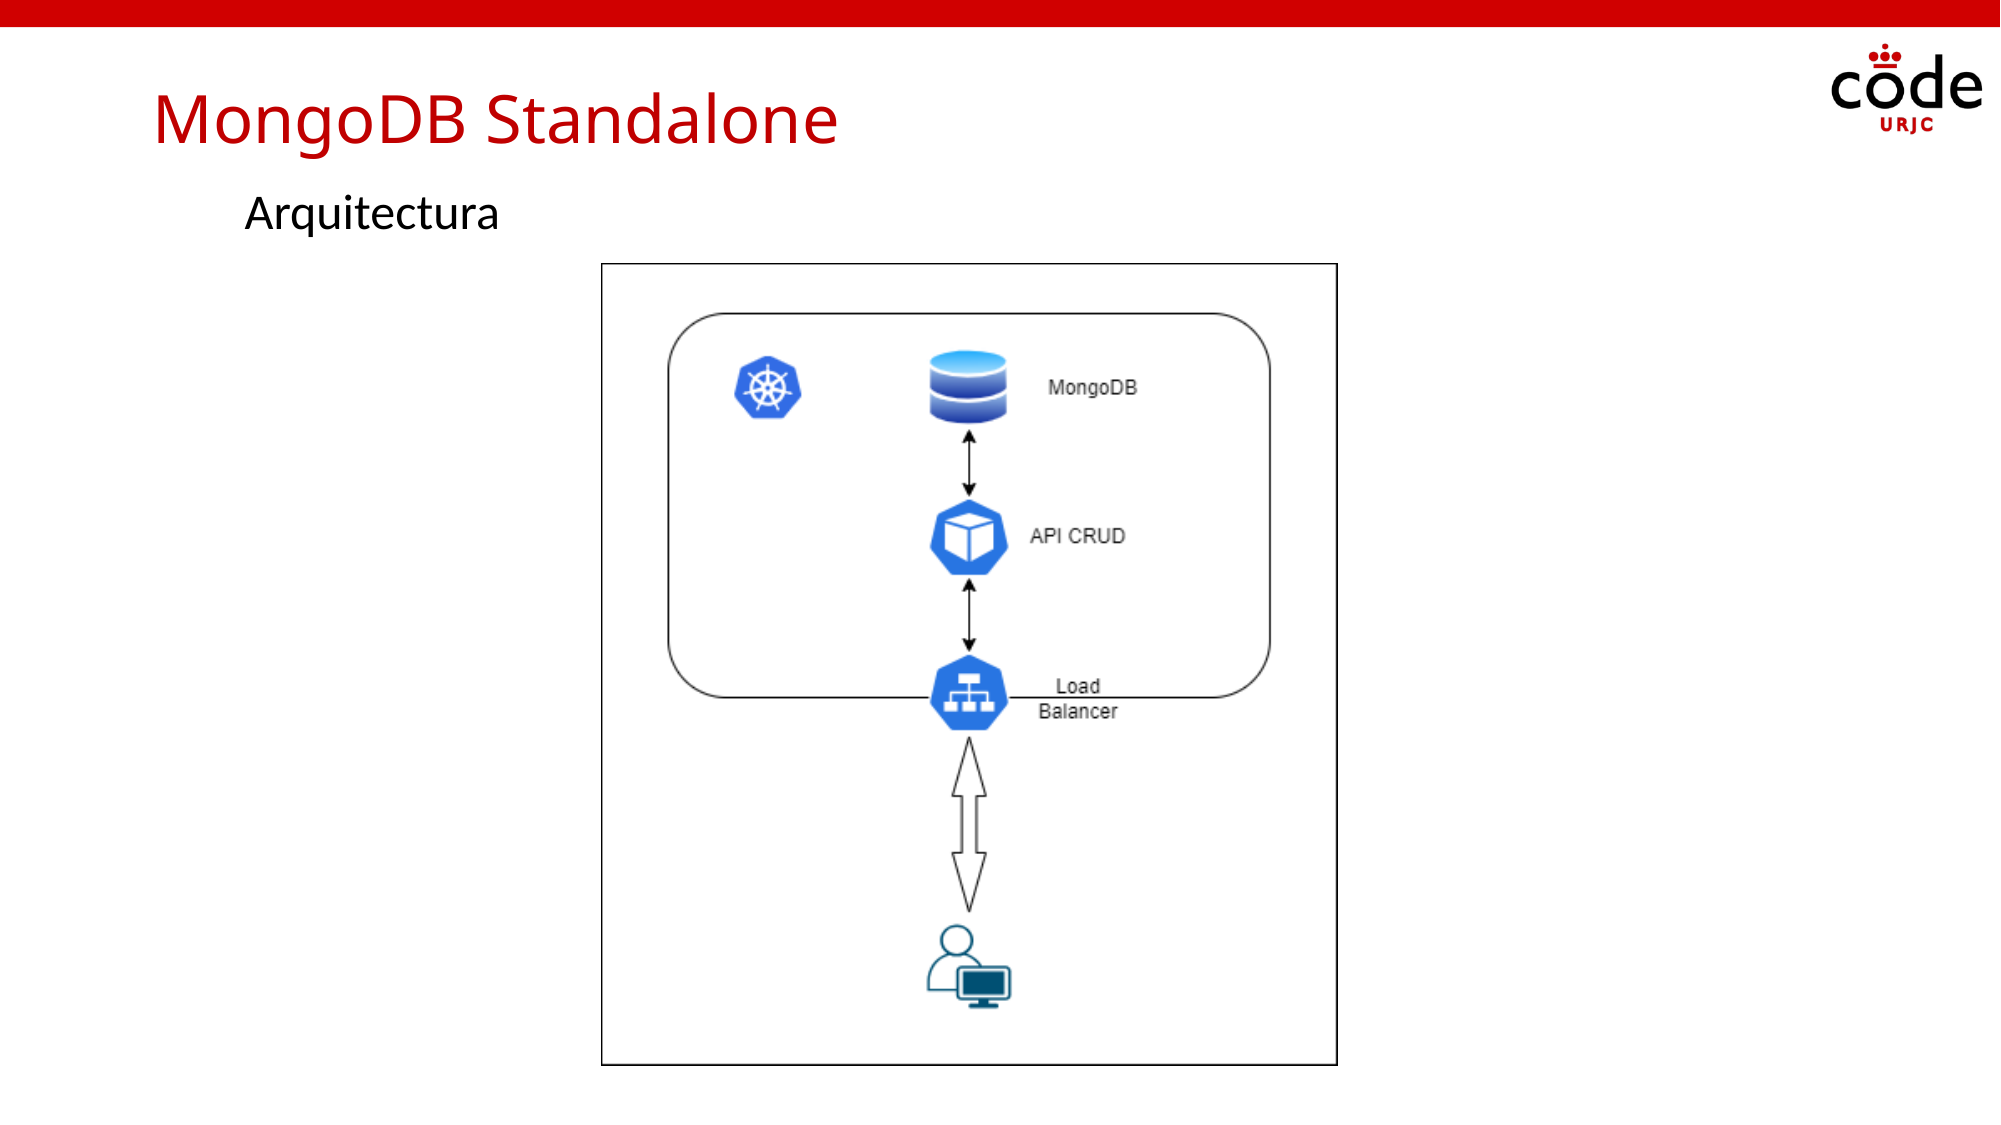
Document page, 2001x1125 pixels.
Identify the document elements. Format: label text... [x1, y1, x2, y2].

text_box [0, 0, 2000, 28]
list Arquitectura [229, 178, 1665, 251]
picture [601, 263, 1338, 1066]
picture [1815, 34, 1996, 144]
title MongoDB Standalone [137, 75, 1537, 166]
